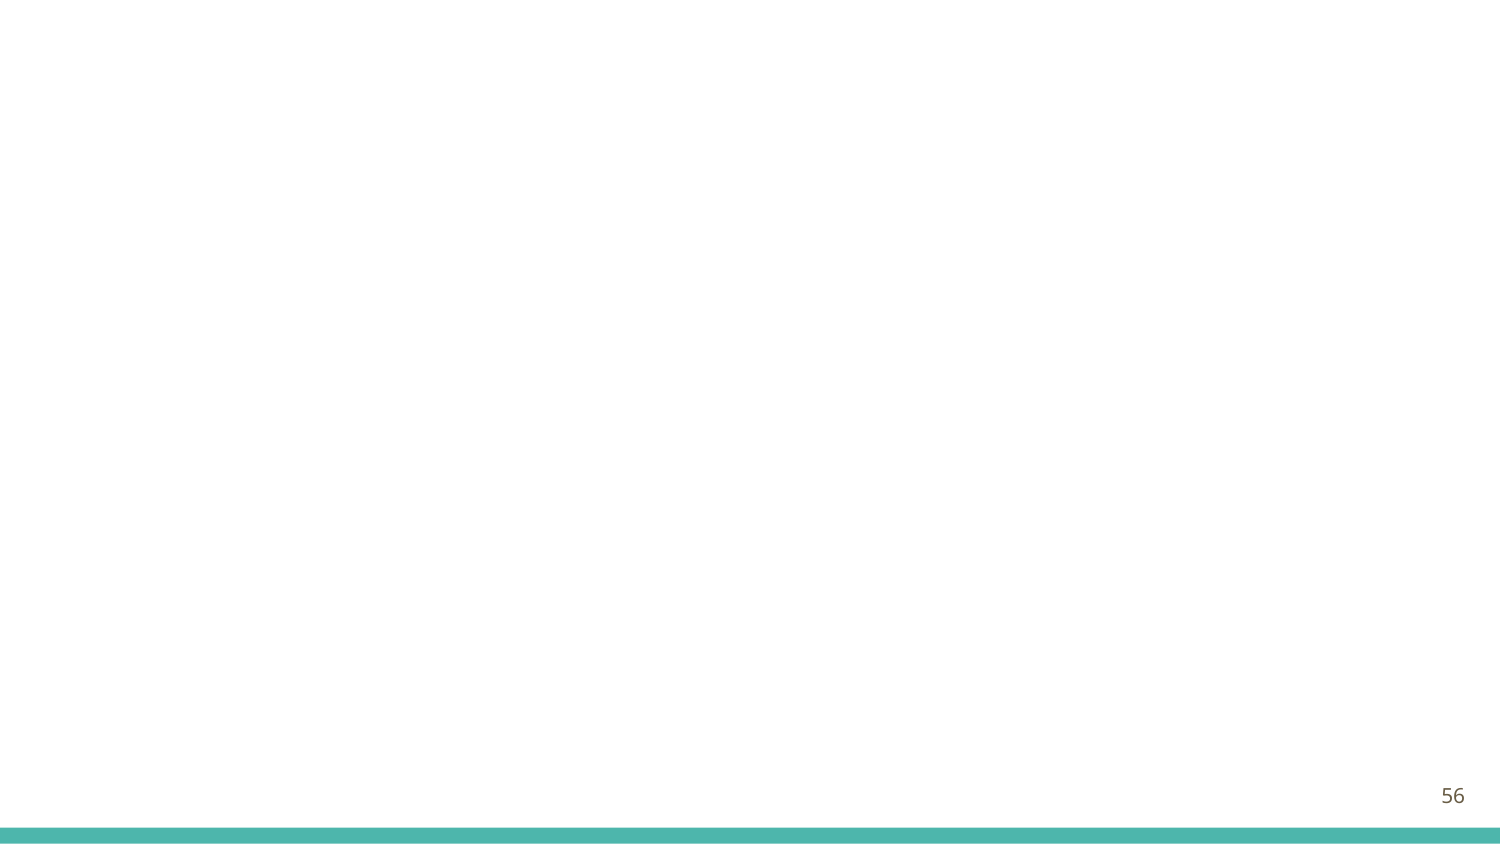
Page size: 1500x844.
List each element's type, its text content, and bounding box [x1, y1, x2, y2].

slide_number ‹#› [1389, 764, 1480, 830]
